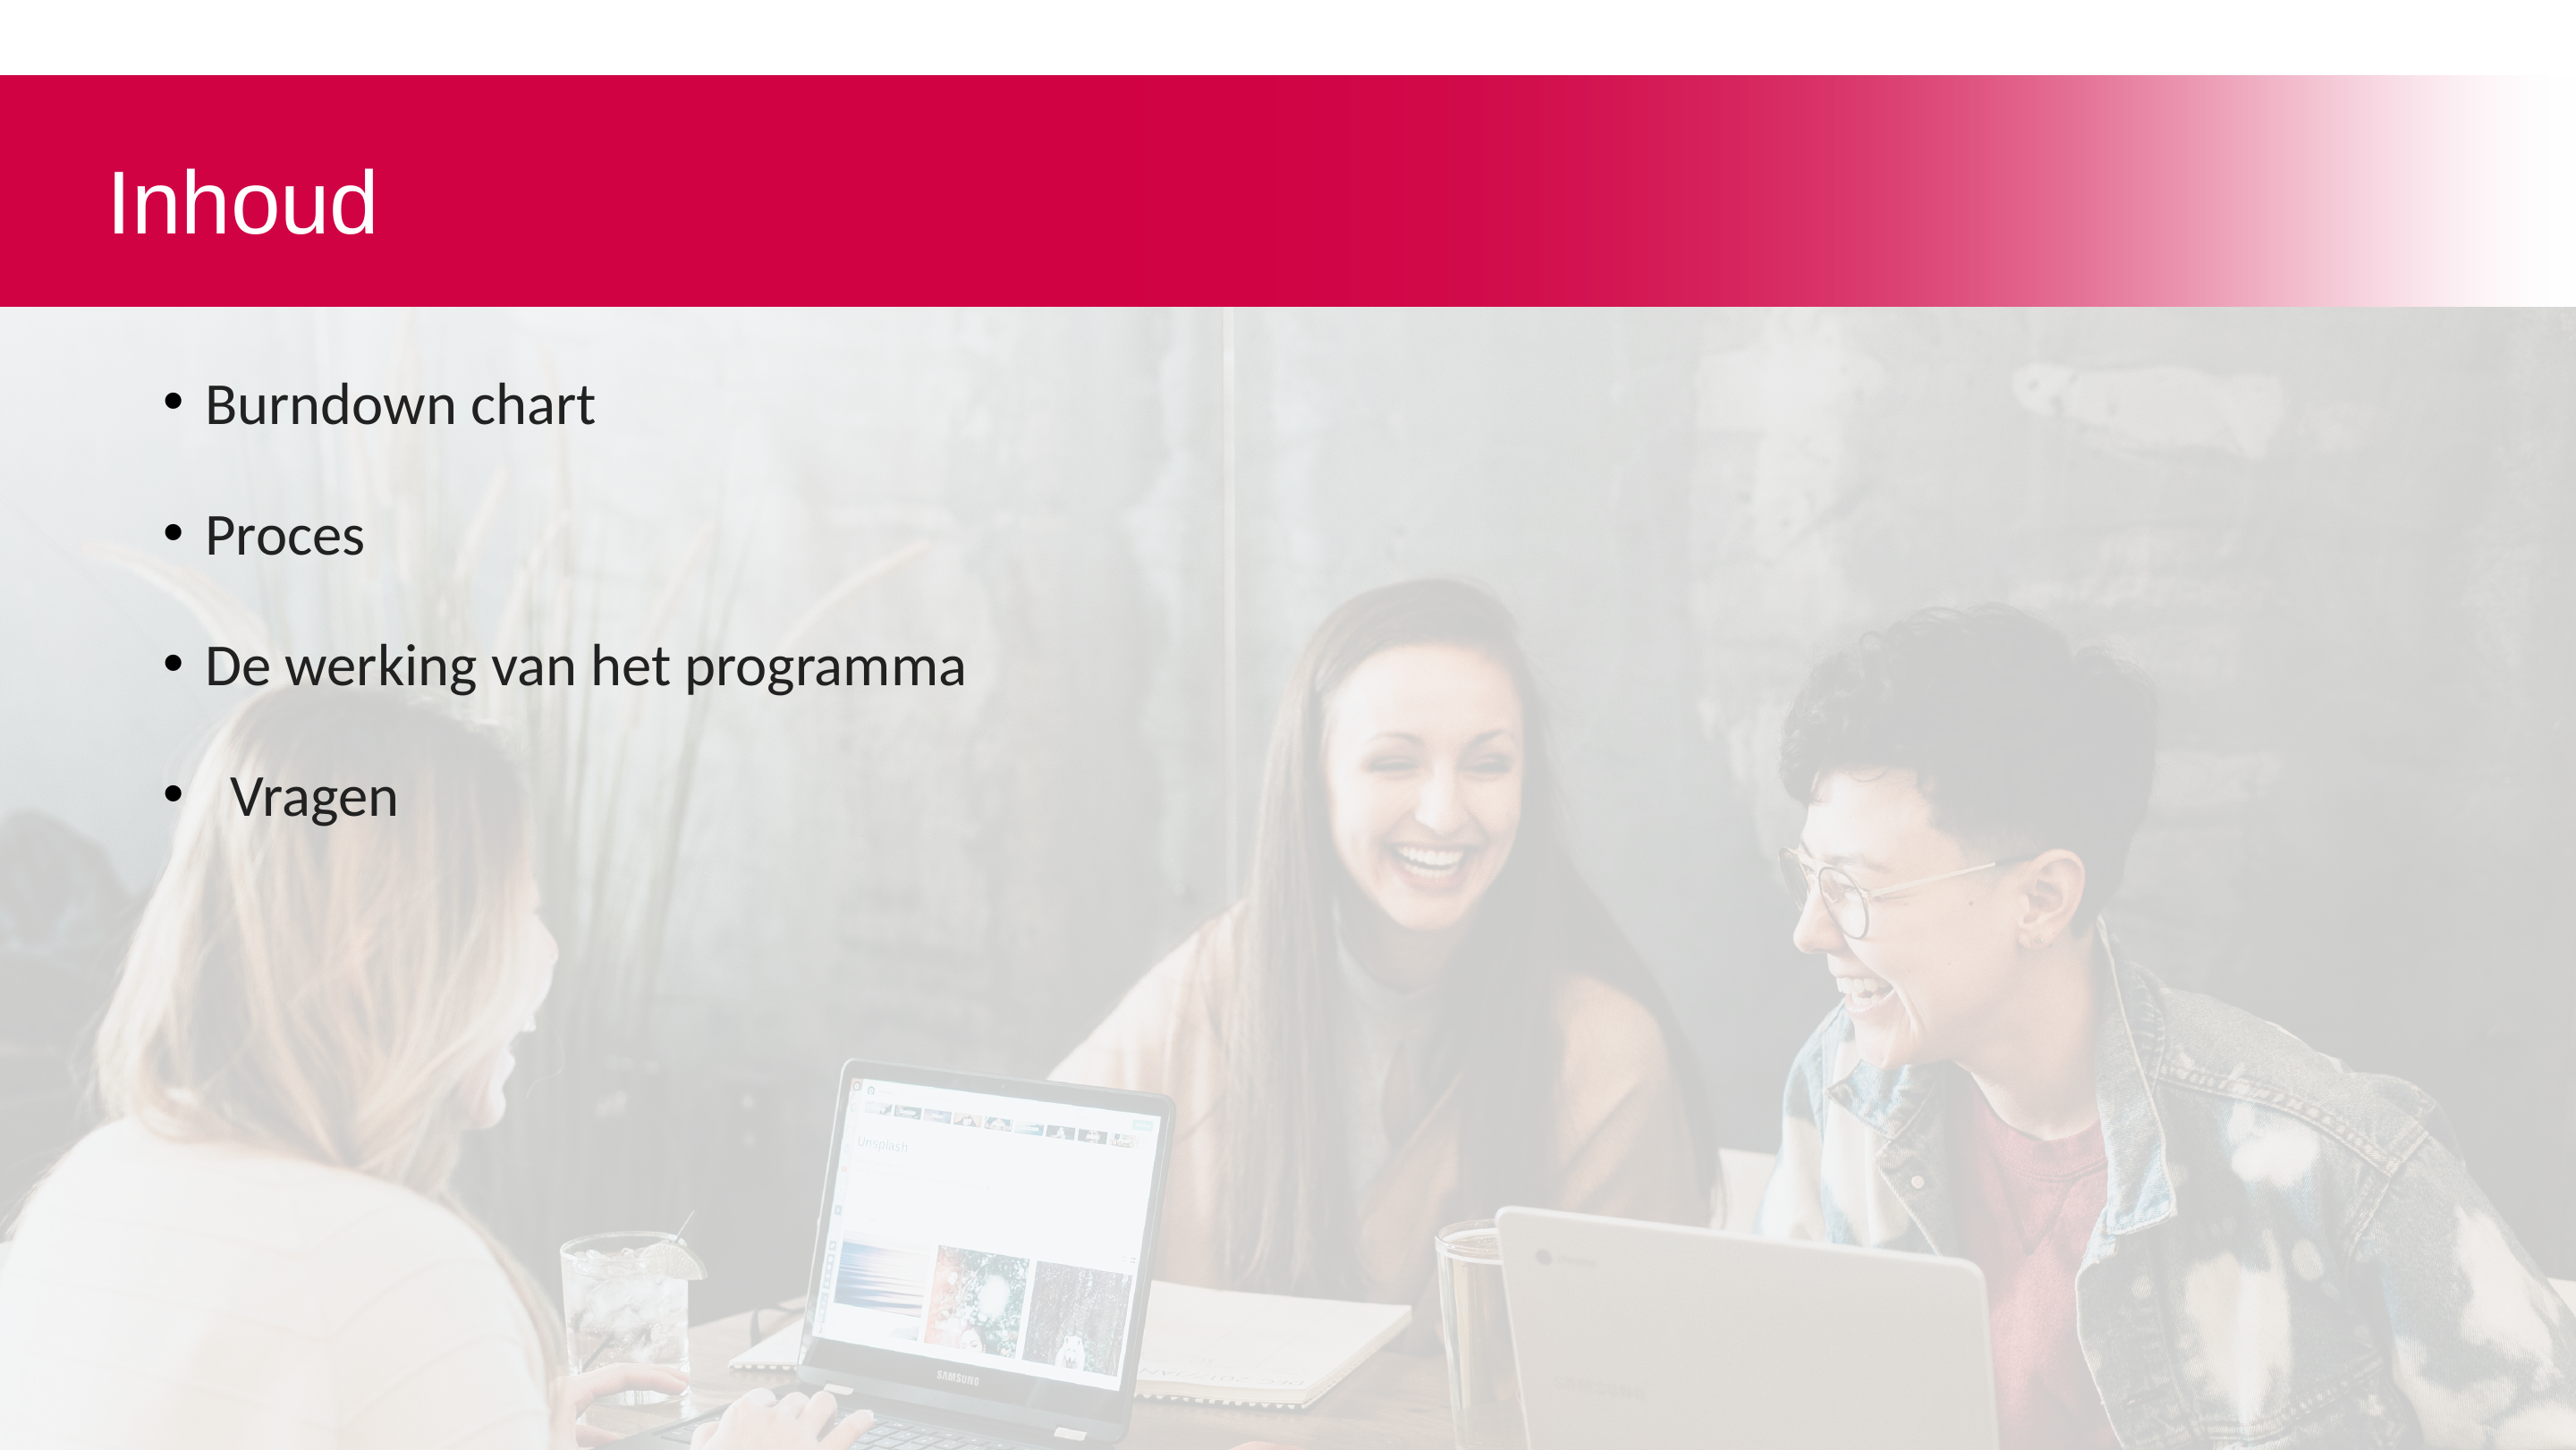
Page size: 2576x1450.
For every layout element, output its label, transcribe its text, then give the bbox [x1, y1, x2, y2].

title Inhoud [106, 125, 2355, 271]
picture [0, 75, 2576, 1450]
